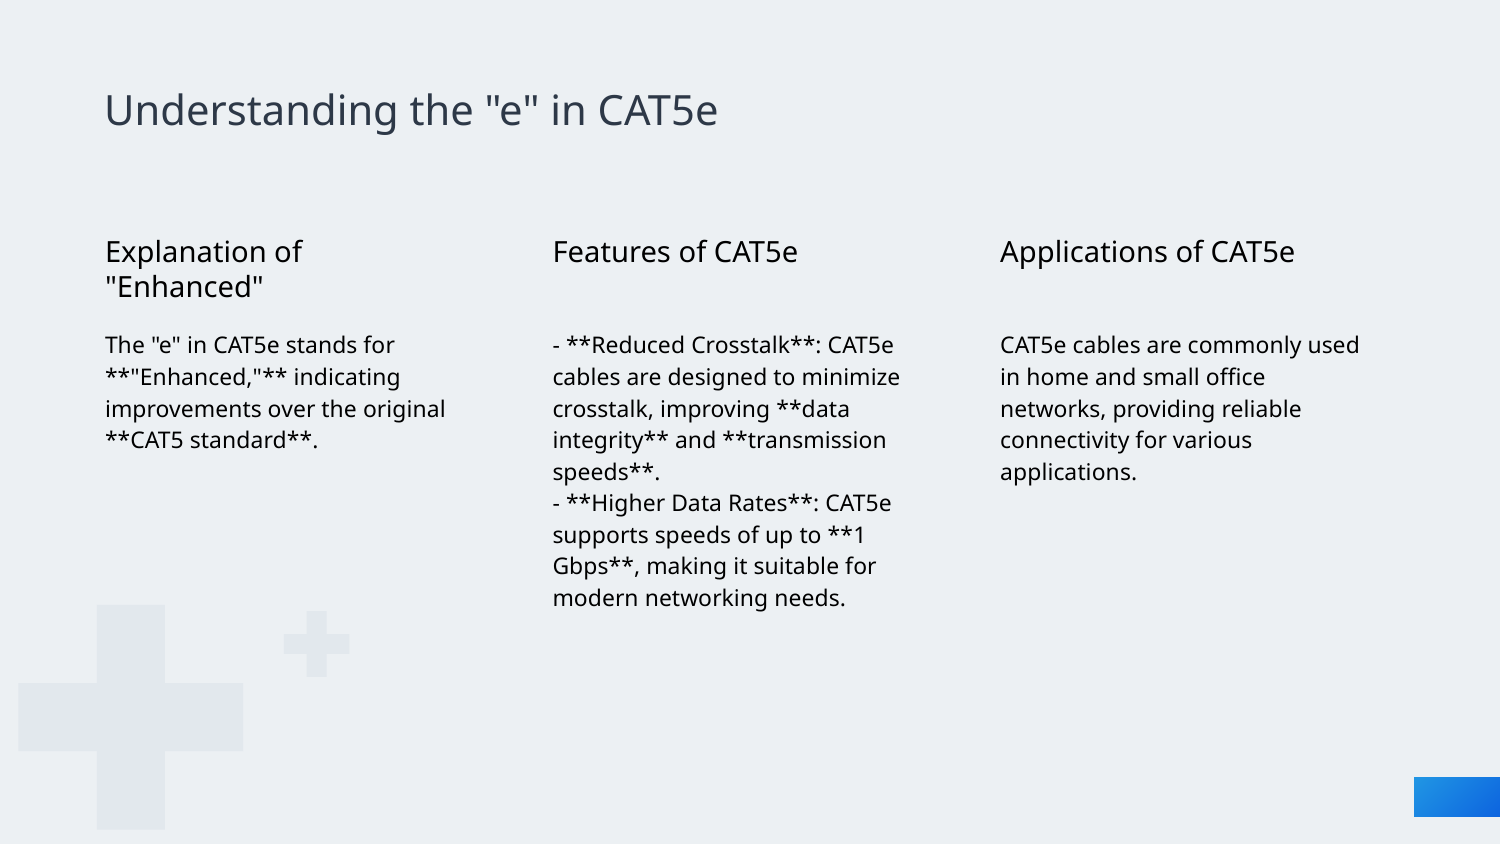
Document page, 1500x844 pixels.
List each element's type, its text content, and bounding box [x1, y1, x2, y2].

list - **Reduced Crosstalk**: CAT5e cables are designed to minimize crosstalk, improving **data integrity** and **transmission speeds**. - **Higher Data Rates**: CAT5e supports speeds of up to **1 Gbps**, making it suitable for modern networking needs. [541, 315, 925, 663]
subtitle Features of CAT5e [541, 222, 925, 266]
title Understanding the "e" in CAT5e [92, 72, 1408, 167]
subtitle Explanation of "Enhanced" [93, 222, 478, 266]
list CAT5e cables are commonly used in home and small office networks, providing reliable connectivity for various applications. [988, 315, 1373, 663]
list The "e" in CAT5e stands for **"Enhanced,"** indicating improvements over the original **CAT5 standard**. [93, 315, 478, 663]
subtitle Applications of CAT5e [988, 222, 1373, 266]
